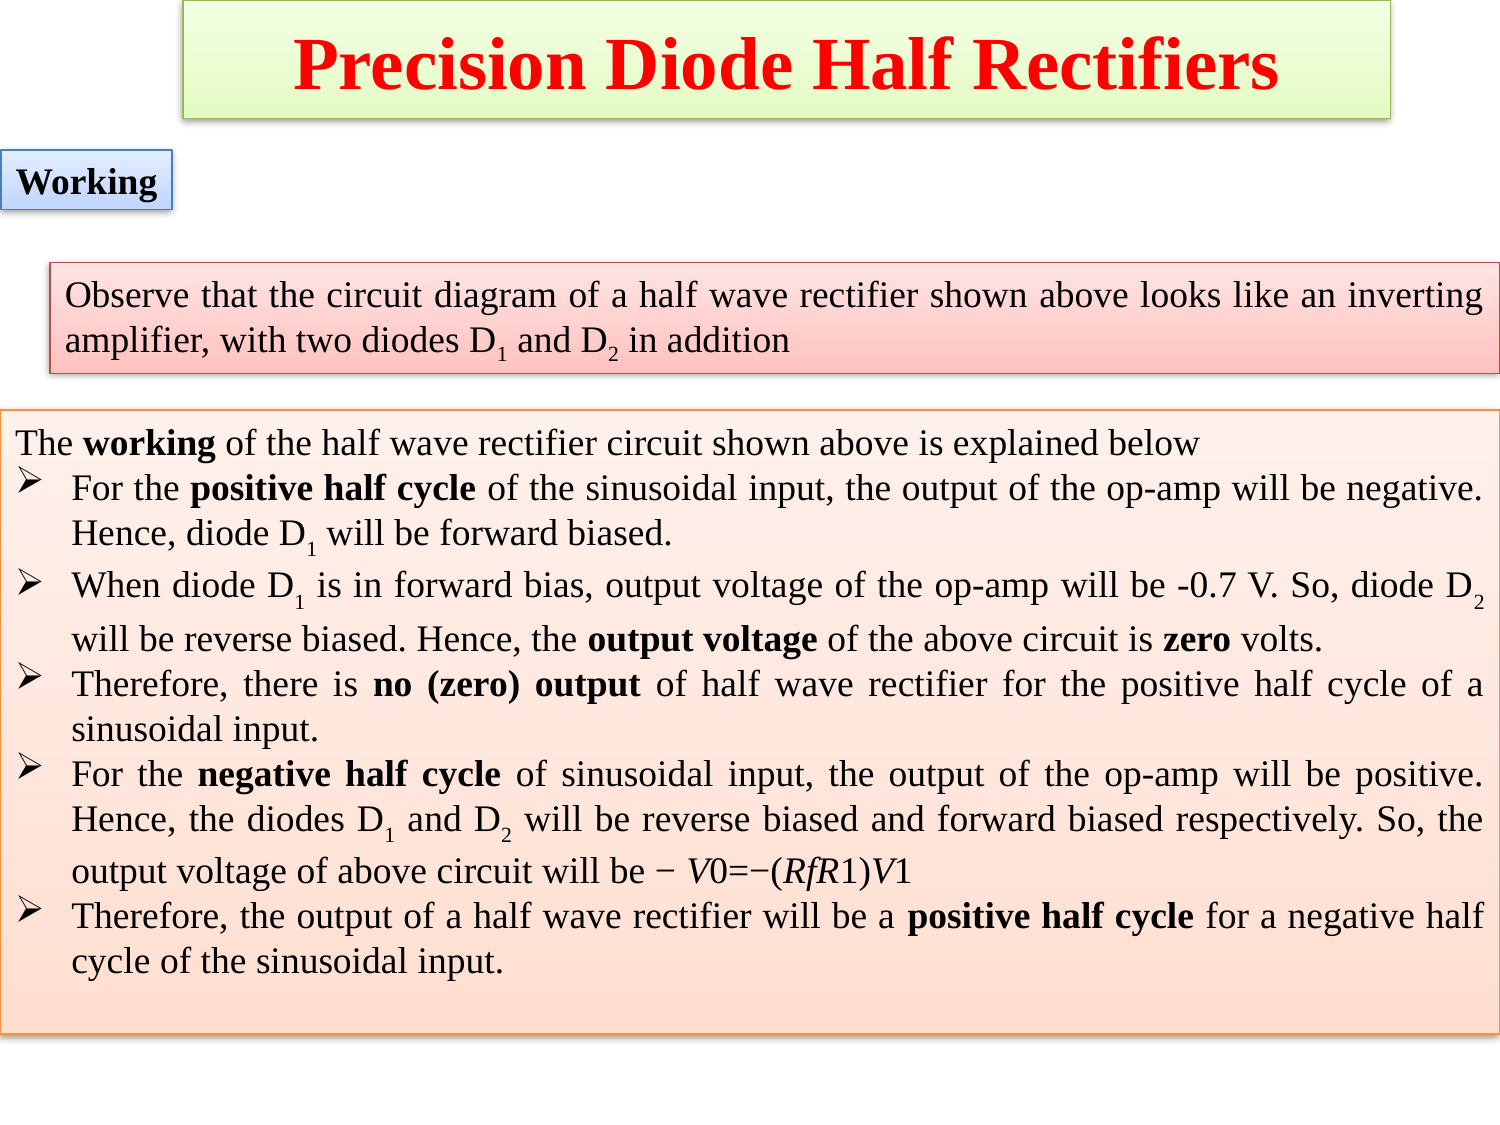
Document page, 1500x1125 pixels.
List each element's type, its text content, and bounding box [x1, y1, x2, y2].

text_box Precision Diode Half Rectifiers [182, 0, 1391, 119]
text_box Observe that the circuit diagram of a half wave rectifier shown above looks like an inverting amplifier, with two diodes D1 and D2 in addition [49, 262, 1500, 374]
text_box The working of the half wave rectifier circuit shown above is explained below For the positive half cycle of the sinusoidal input, the output of the op-amp will be negative. Hence, diode D1 will be forward biased. When diode D1 is in forward bias, output voltage of the op-amp will be -0.7 V. So, diode D2 will be reverse biased. Hence, the output voltage of the above circuit is zero volts. Therefore, there is no (zero) output of half wave rectifier for the positive half cycle of a sinusoidal input. For the negative half cycle of sinusoidal input, the output of the op-amp will be positive. Hence, the diodes D1 and D2 will be reverse biased and forward biased respectively. So, the output voltage of above circuit will be − V0=−(RfR1)V1 Therefore, the output of a half wave rectifier will be a positive half cycle for a negative half cycle of the sinusoidal input. [0, 409, 1500, 1035]
text_box Working [0, 149, 173, 210]
